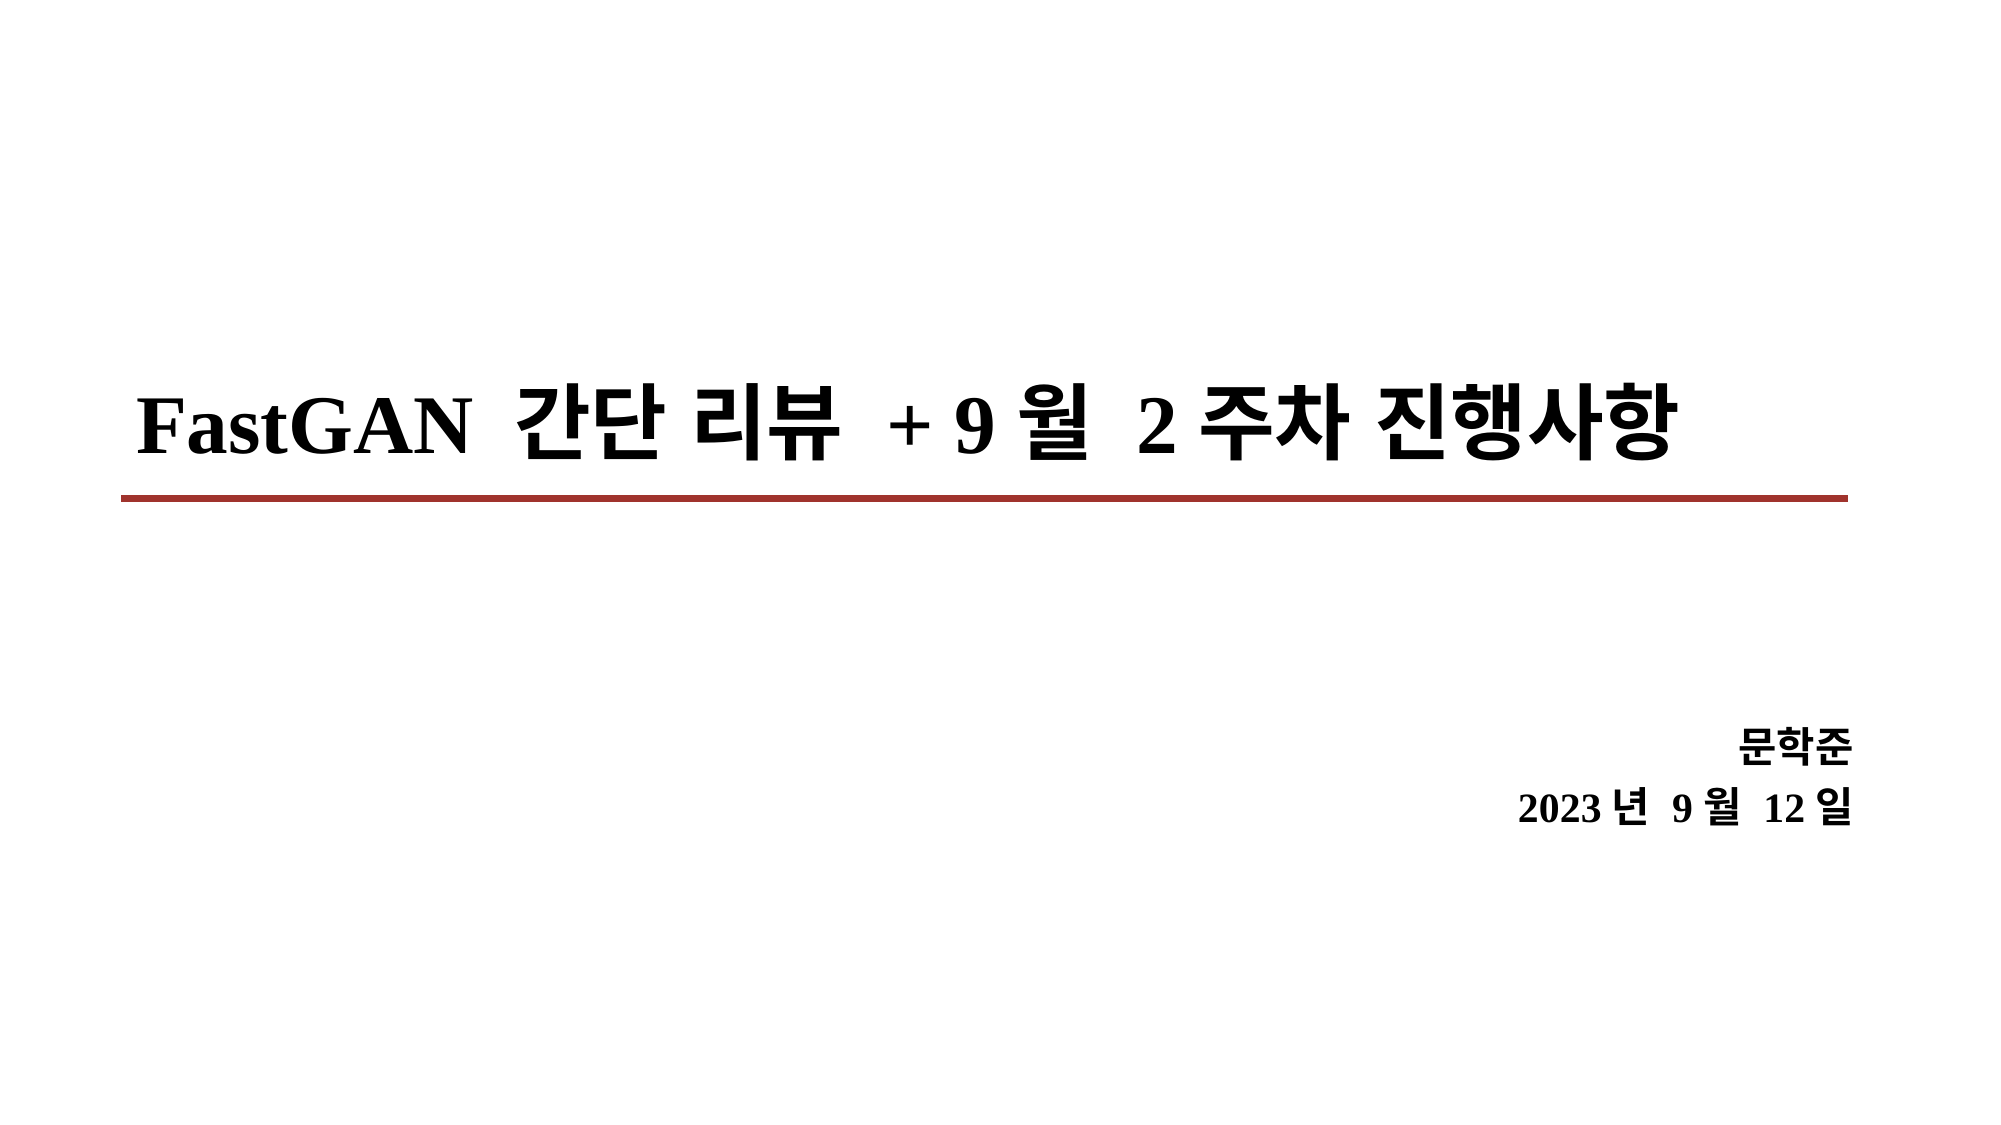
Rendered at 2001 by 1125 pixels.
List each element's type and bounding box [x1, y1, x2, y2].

text_box [121, 363, 1879, 835]
